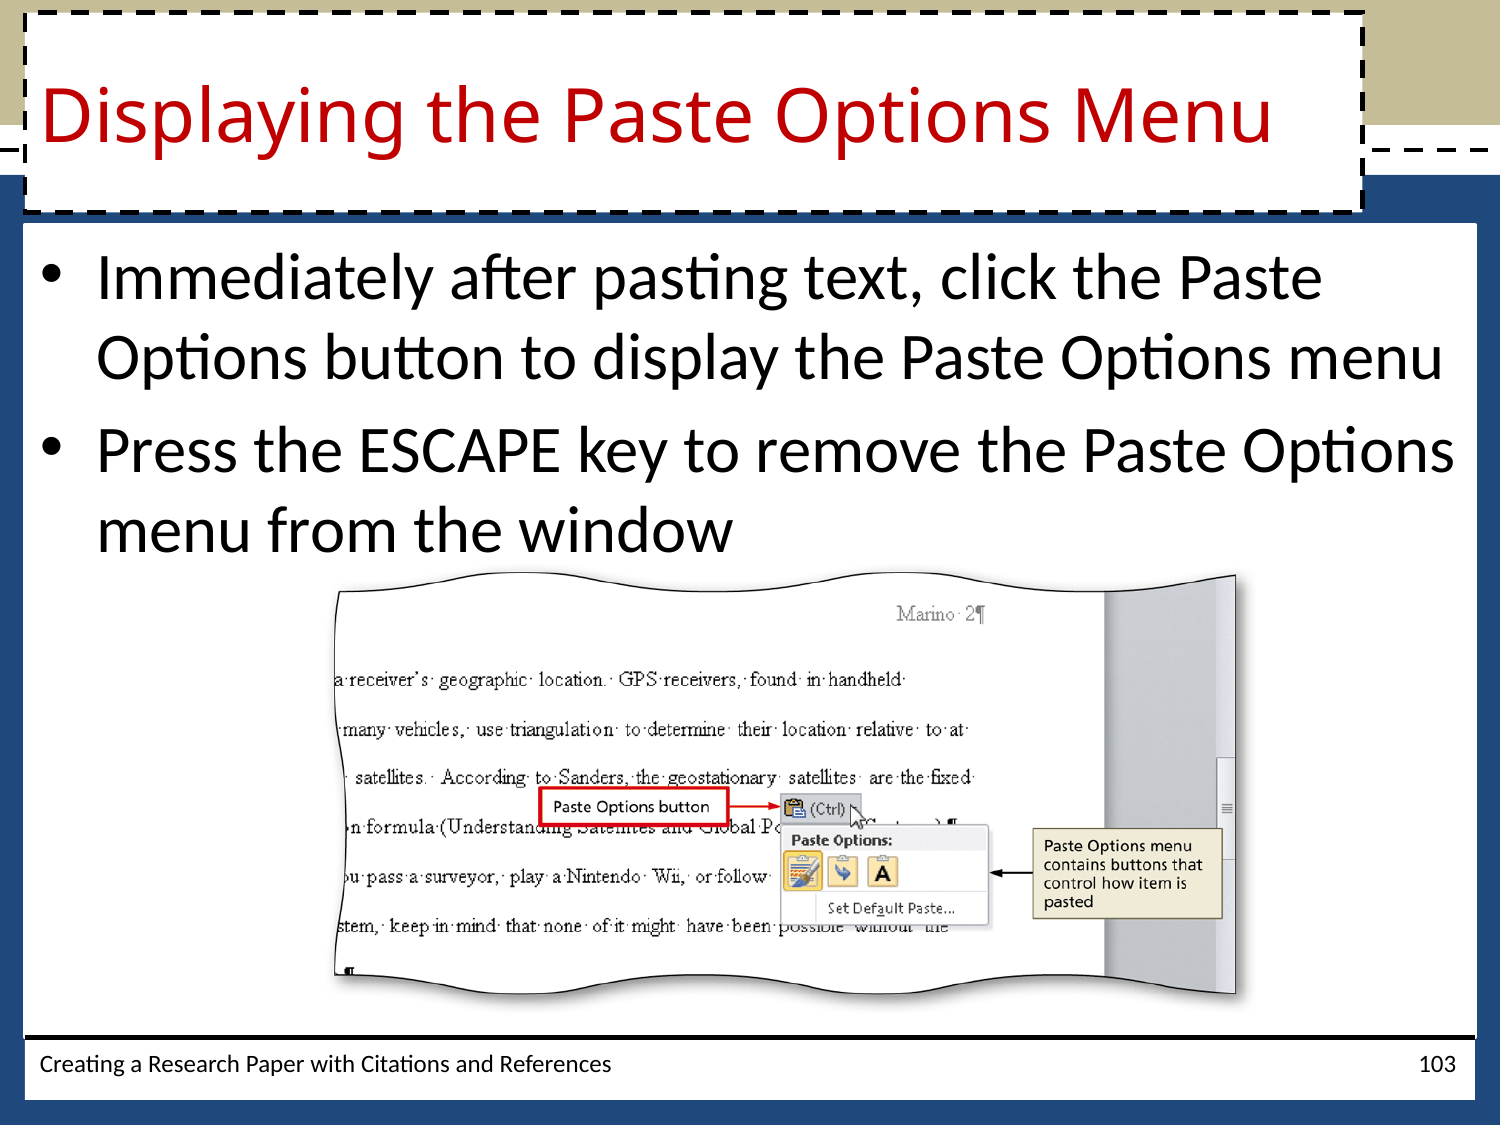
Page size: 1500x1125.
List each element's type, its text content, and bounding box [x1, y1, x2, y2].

picture [324, 562, 1256, 1014]
slide_number 103 [1400, 1040, 1475, 1100]
title Displaying the Paste Options Menu [23, 10, 1365, 215]
list Immediately after pasting text, click the Paste Options button to display the Paste Options menu Press the ESCAPE key to remove the Paste Options menu from the window [24, 224, 1476, 1024]
footer Creating a Research Paper with Citations and References [24, 1040, 1400, 1100]
